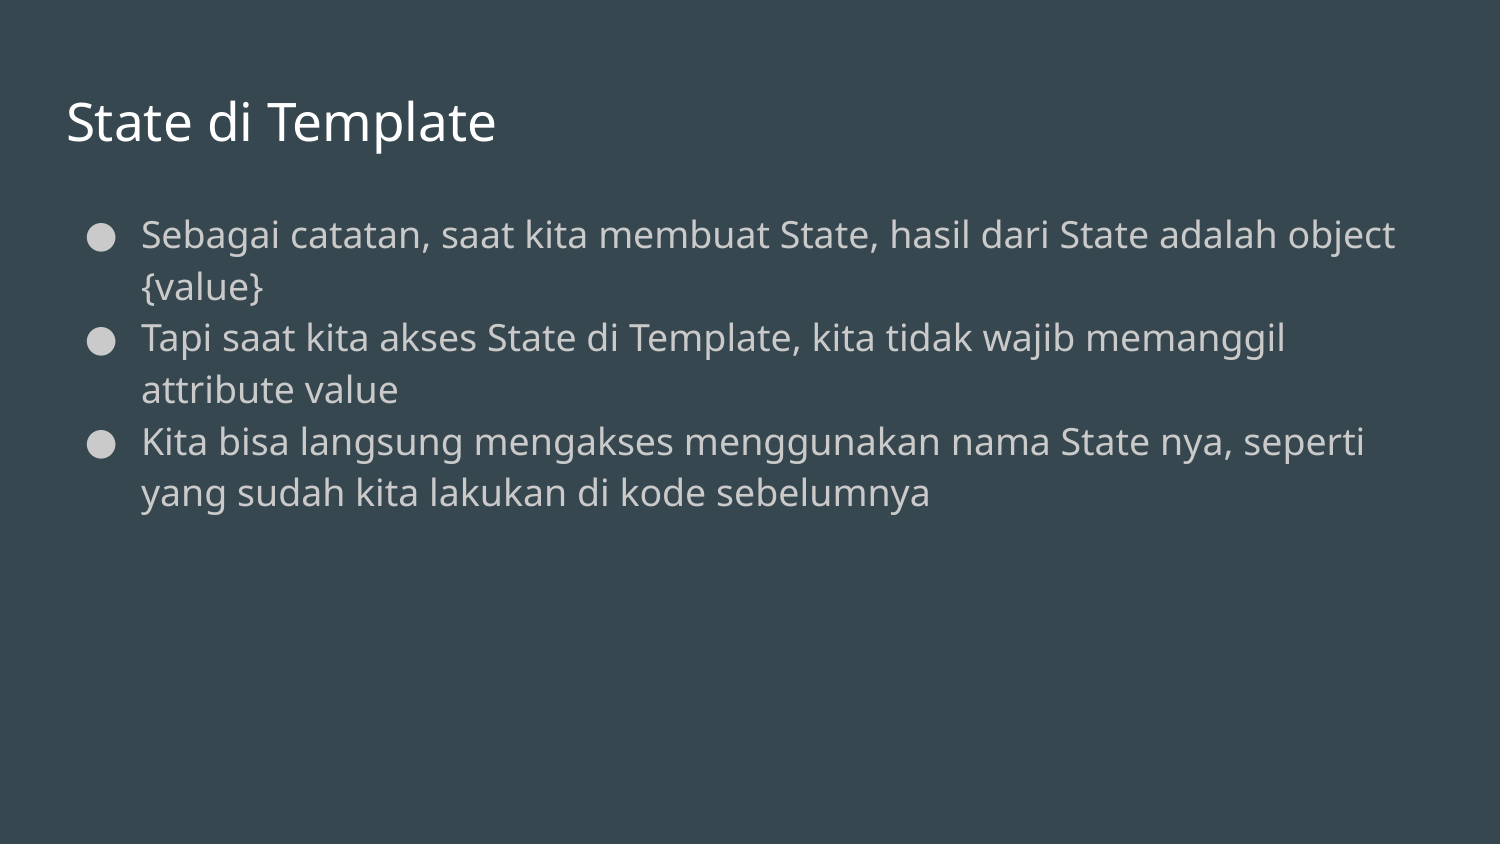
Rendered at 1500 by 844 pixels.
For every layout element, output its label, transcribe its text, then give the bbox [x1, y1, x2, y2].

title State di Template [51, 72, 1449, 167]
list Sebagai catatan, saat kita membuat State, hasil dari State adalah object {value} Tapi saat kita akses State di Template, kita tidak wajib memanggil attribute value Kita bisa langsung mengakses menggunakan nama State nya, seperti yang sudah kita lakukan di kode sebelumnya [51, 189, 1449, 750]
